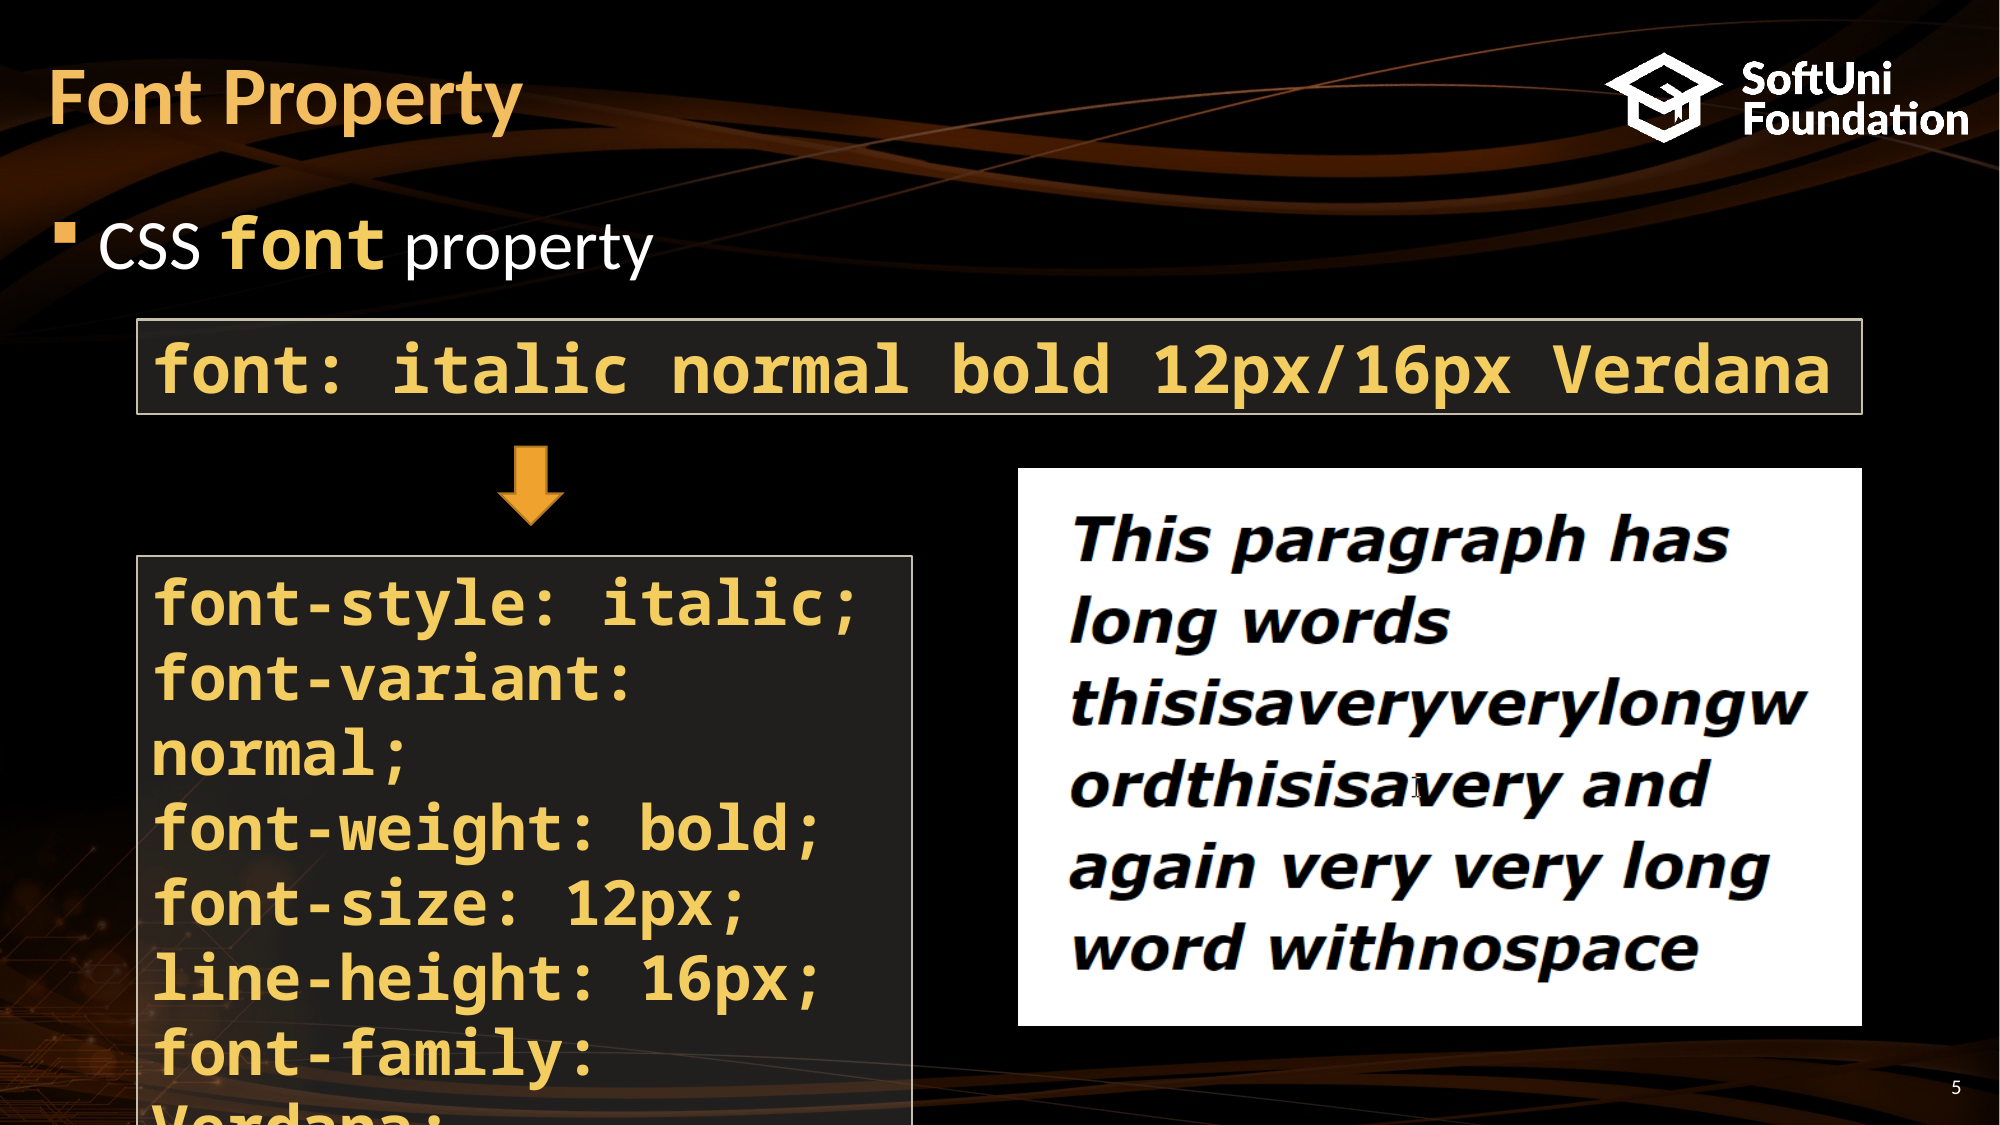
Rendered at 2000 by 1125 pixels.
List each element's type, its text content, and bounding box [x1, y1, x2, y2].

text_box font-style: italic; font-variant: normal; font-weight: bold; font-size: 12px; line-height: 16px; font-family: Verdana; [137, 555, 913, 1125]
text_box font: italic normal bold 12px/16px Verdana [137, 319, 1863, 415]
picture [1018, 468, 1862, 1026]
title Font Property [30, 6, 1602, 189]
picture [0, 0, 2000, 1125]
text_box [497, 445, 565, 527]
list CSS font property [31, 188, 1968, 1103]
